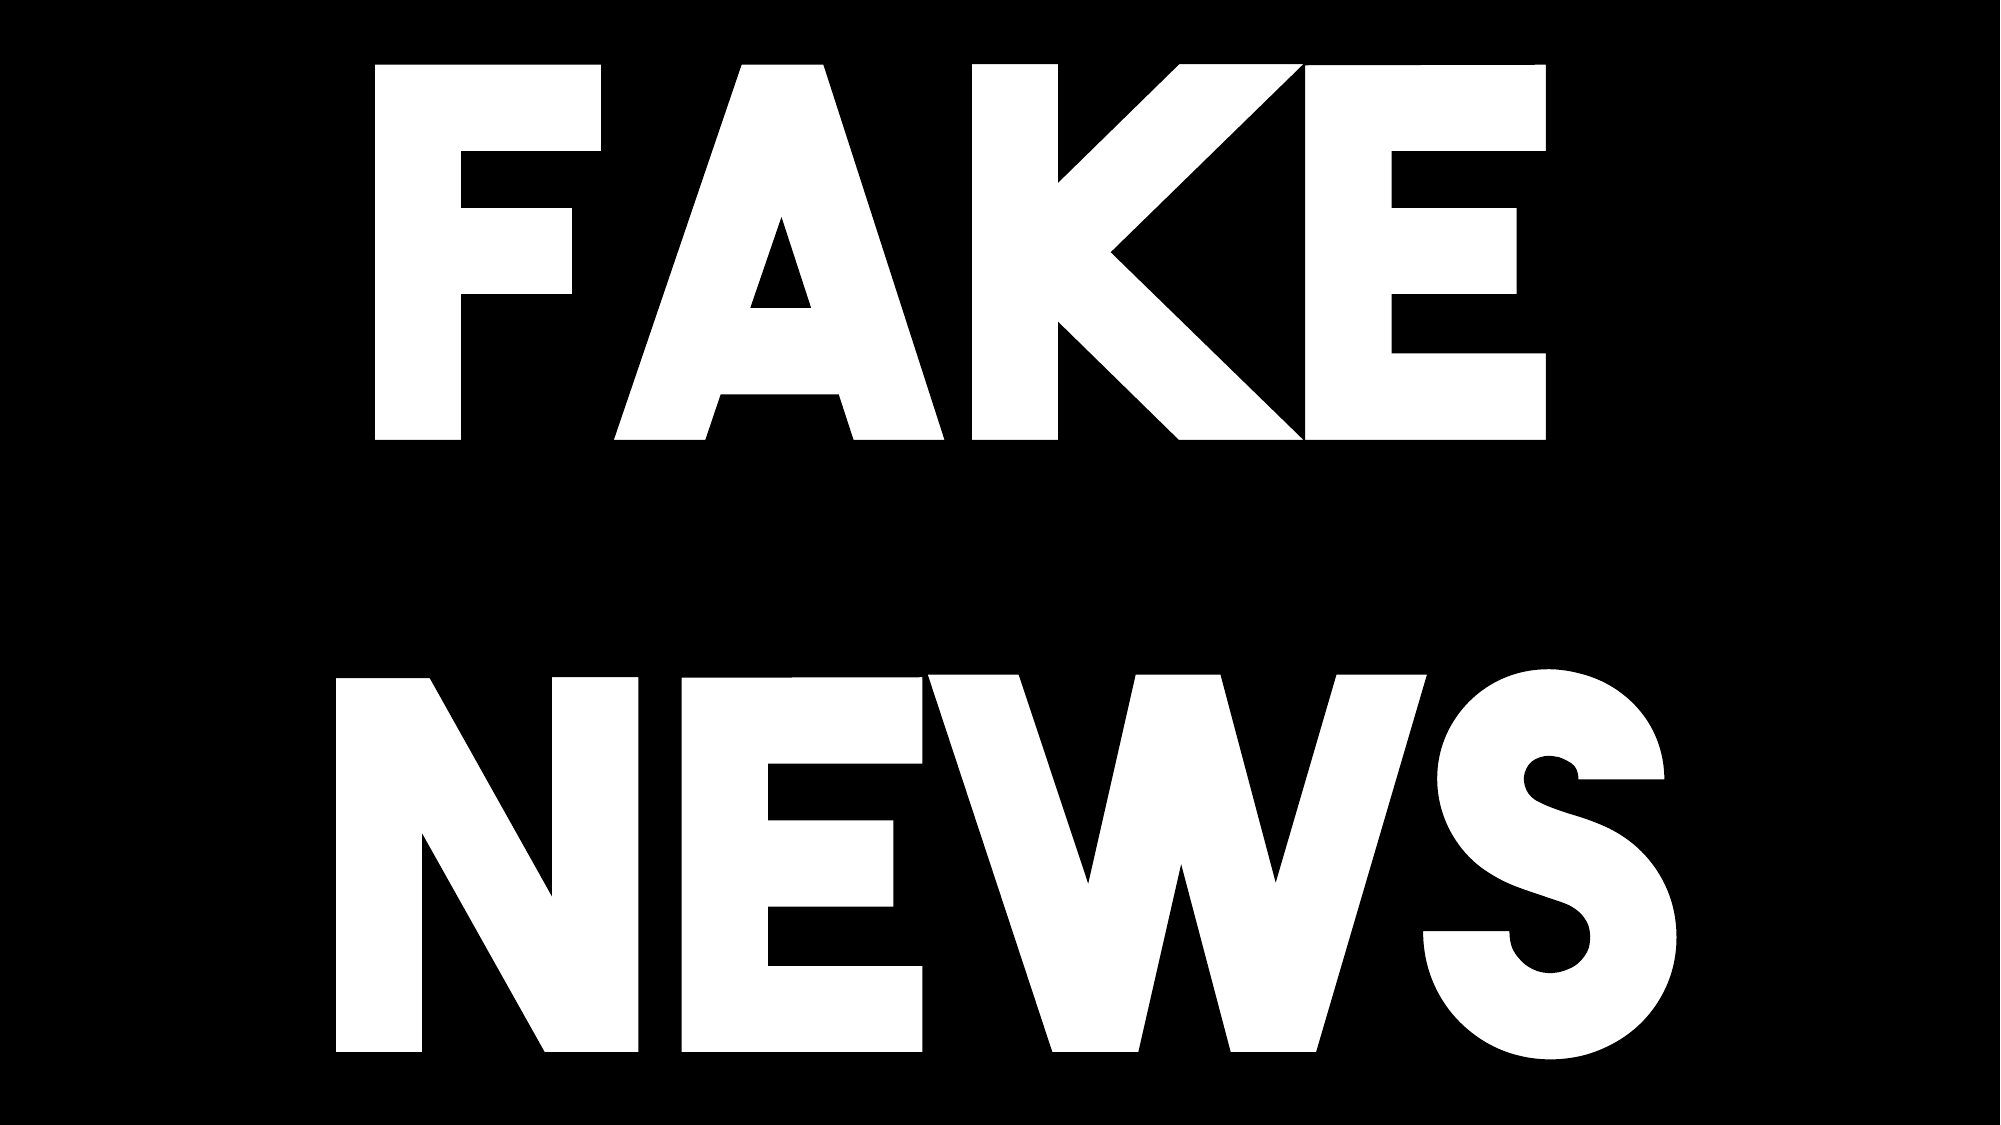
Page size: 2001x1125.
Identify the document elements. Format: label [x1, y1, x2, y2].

text_box [0, 0, 2000, 1125]
